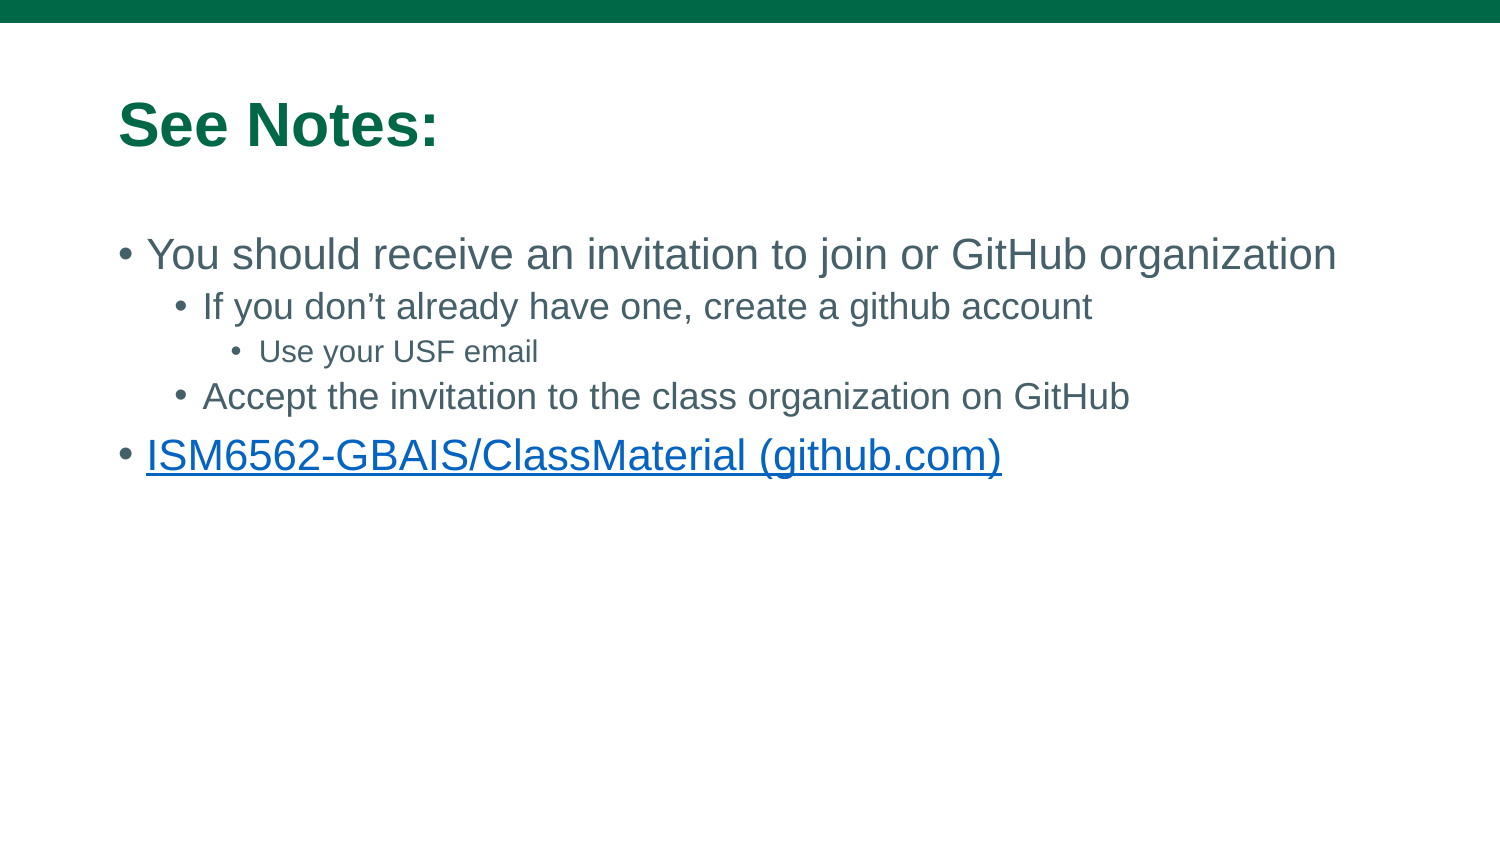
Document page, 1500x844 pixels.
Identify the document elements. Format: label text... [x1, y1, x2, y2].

title See Notes: [103, 44, 1397, 208]
list You should receive an invitation to join or GitHub organization If you don’t already have one, create a github account Use your USF email Accept the invitation to the class organization on GitHub ISM6562-GBAIS/ClassMaterial (github.com) [103, 224, 1397, 760]
